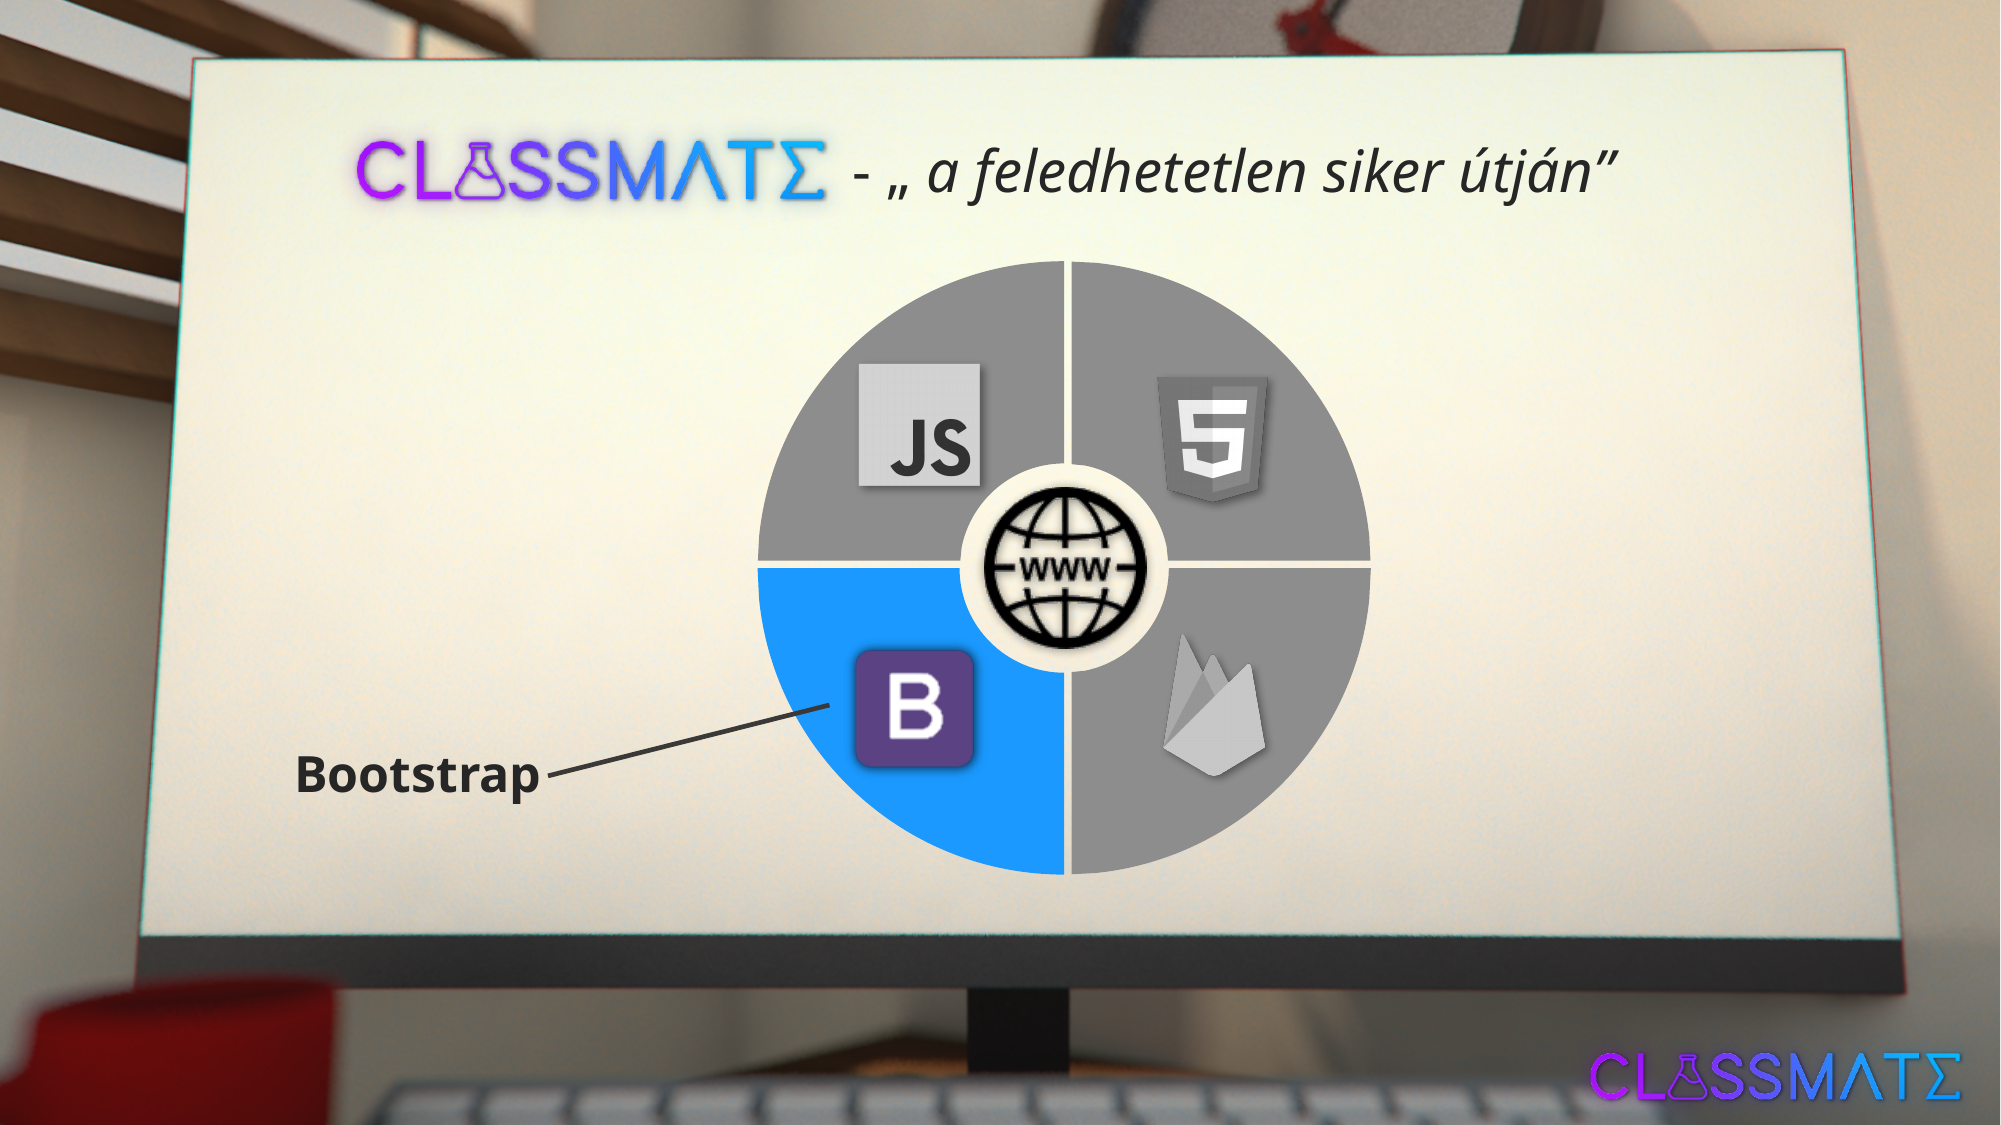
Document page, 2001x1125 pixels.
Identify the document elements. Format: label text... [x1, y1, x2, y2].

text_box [283, 84, 1787, 255]
picture [0, 0, 2001, 1125]
list Bootstrap [174, 666, 662, 886]
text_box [547, 704, 830, 776]
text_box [757, 261, 1371, 875]
